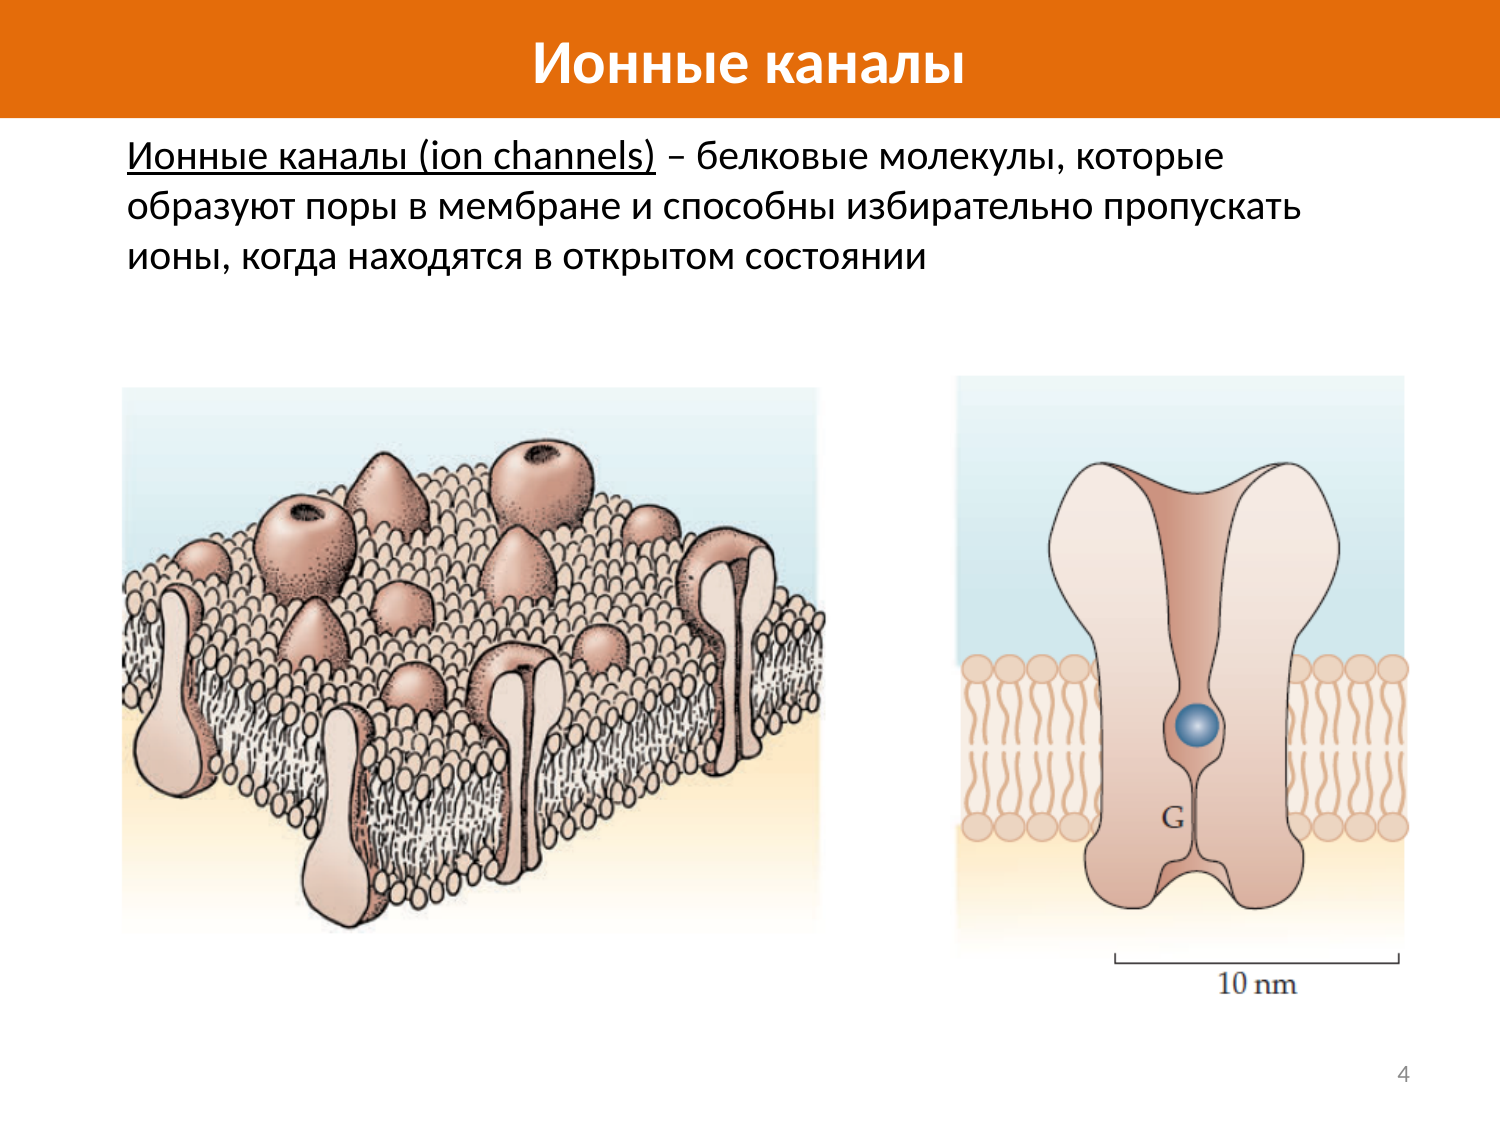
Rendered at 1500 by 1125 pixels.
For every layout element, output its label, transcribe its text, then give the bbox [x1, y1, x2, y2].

title Ионные каналы [0, 0, 1500, 119]
picture [950, 362, 1414, 1005]
picture [111, 373, 833, 955]
slide_number 4 [1074, 1042, 1425, 1103]
text_box Ионные каналы (ion channels) – белковые молекулы, которые образуют поры в мембране и способны избирательно пропускать ионы, когда находятся в открытом состоянии [112, 120, 1343, 348]
